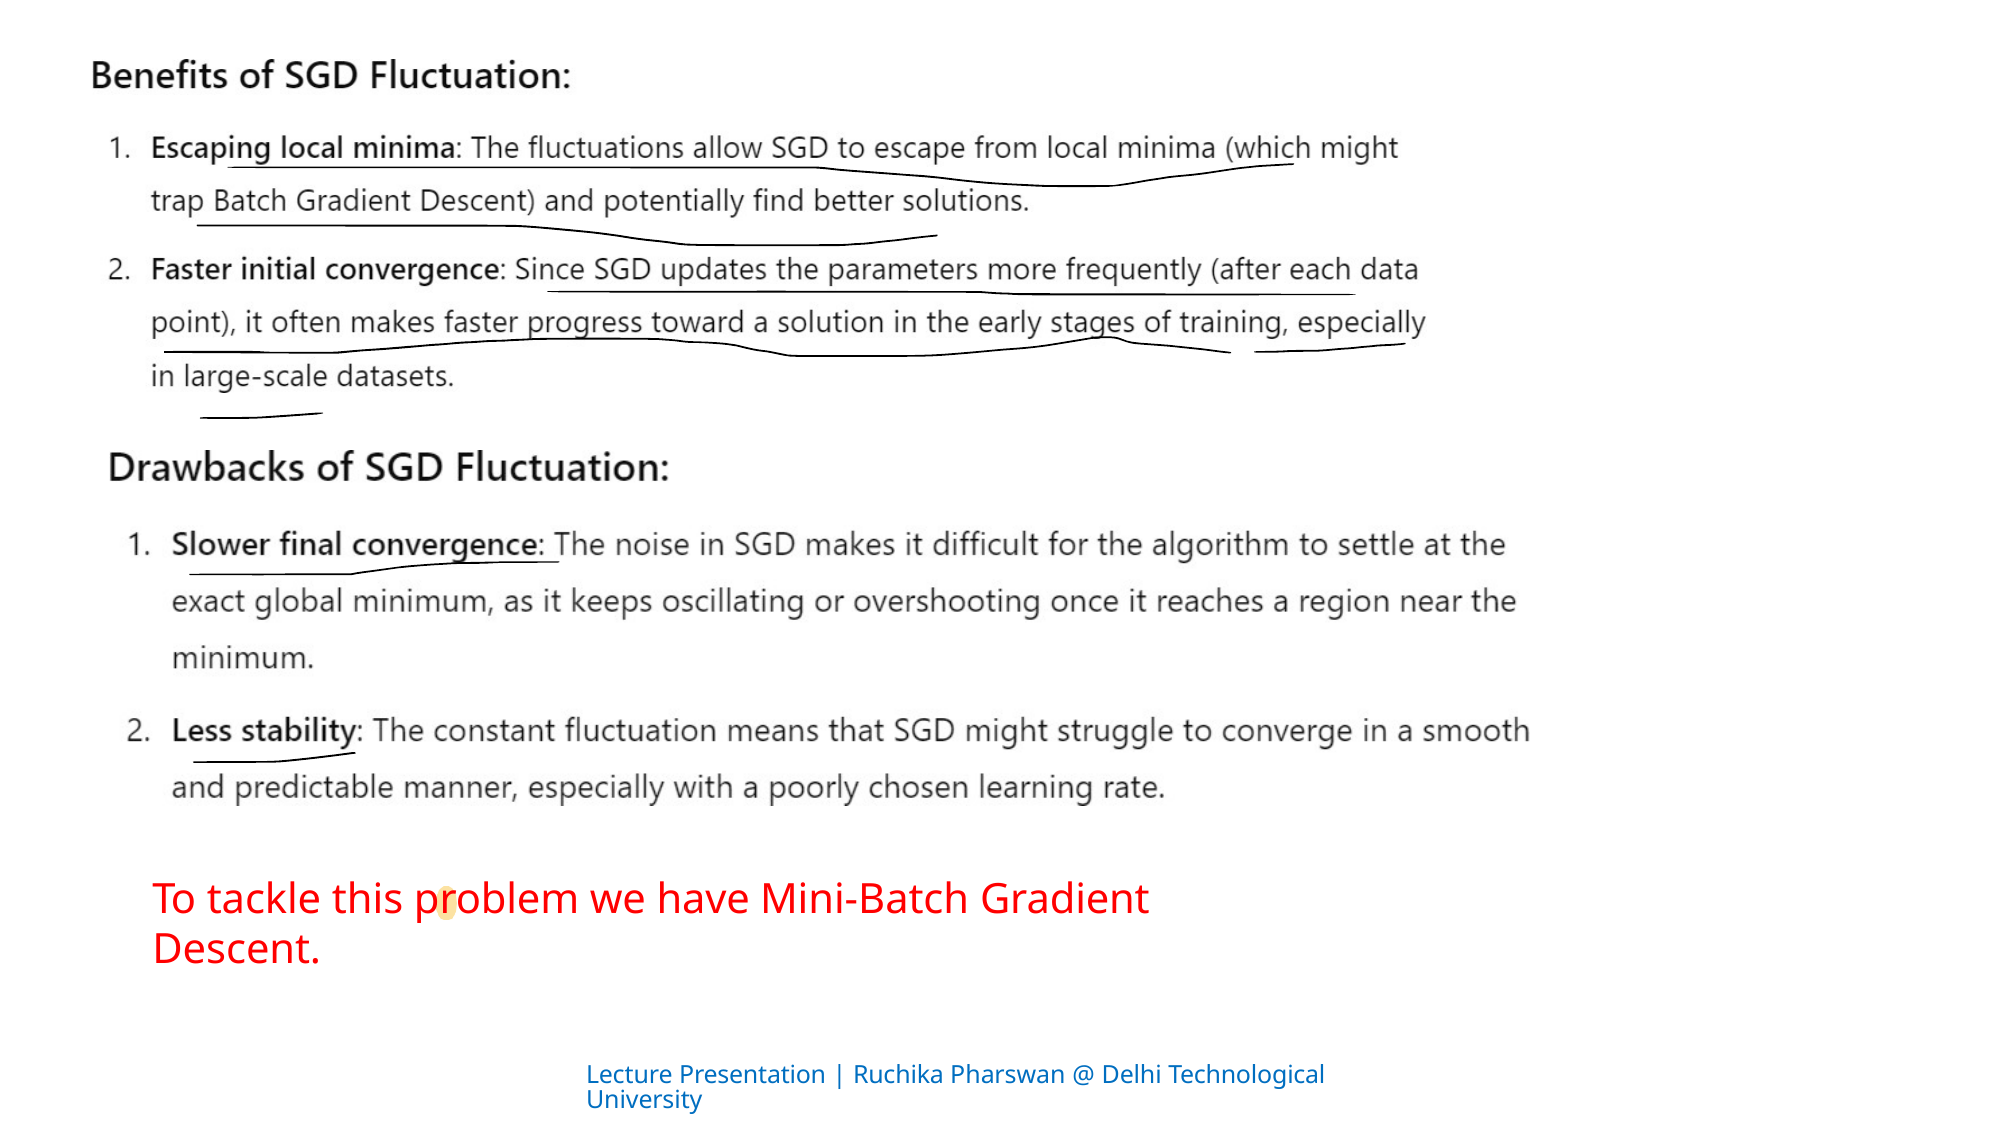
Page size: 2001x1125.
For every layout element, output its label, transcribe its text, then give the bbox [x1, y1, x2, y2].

text_box Lecture Presentation | Ruchika Pharswan @ Delhi Technological University [583, 1062, 1331, 1114]
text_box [108, 449, 1531, 806]
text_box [92, 59, 1428, 393]
text_box To tackle this problem we have Mini-Batch Gradient Descent. [150, 869, 1170, 972]
text_box [199, 412, 324, 419]
picture [434, 885, 457, 920]
